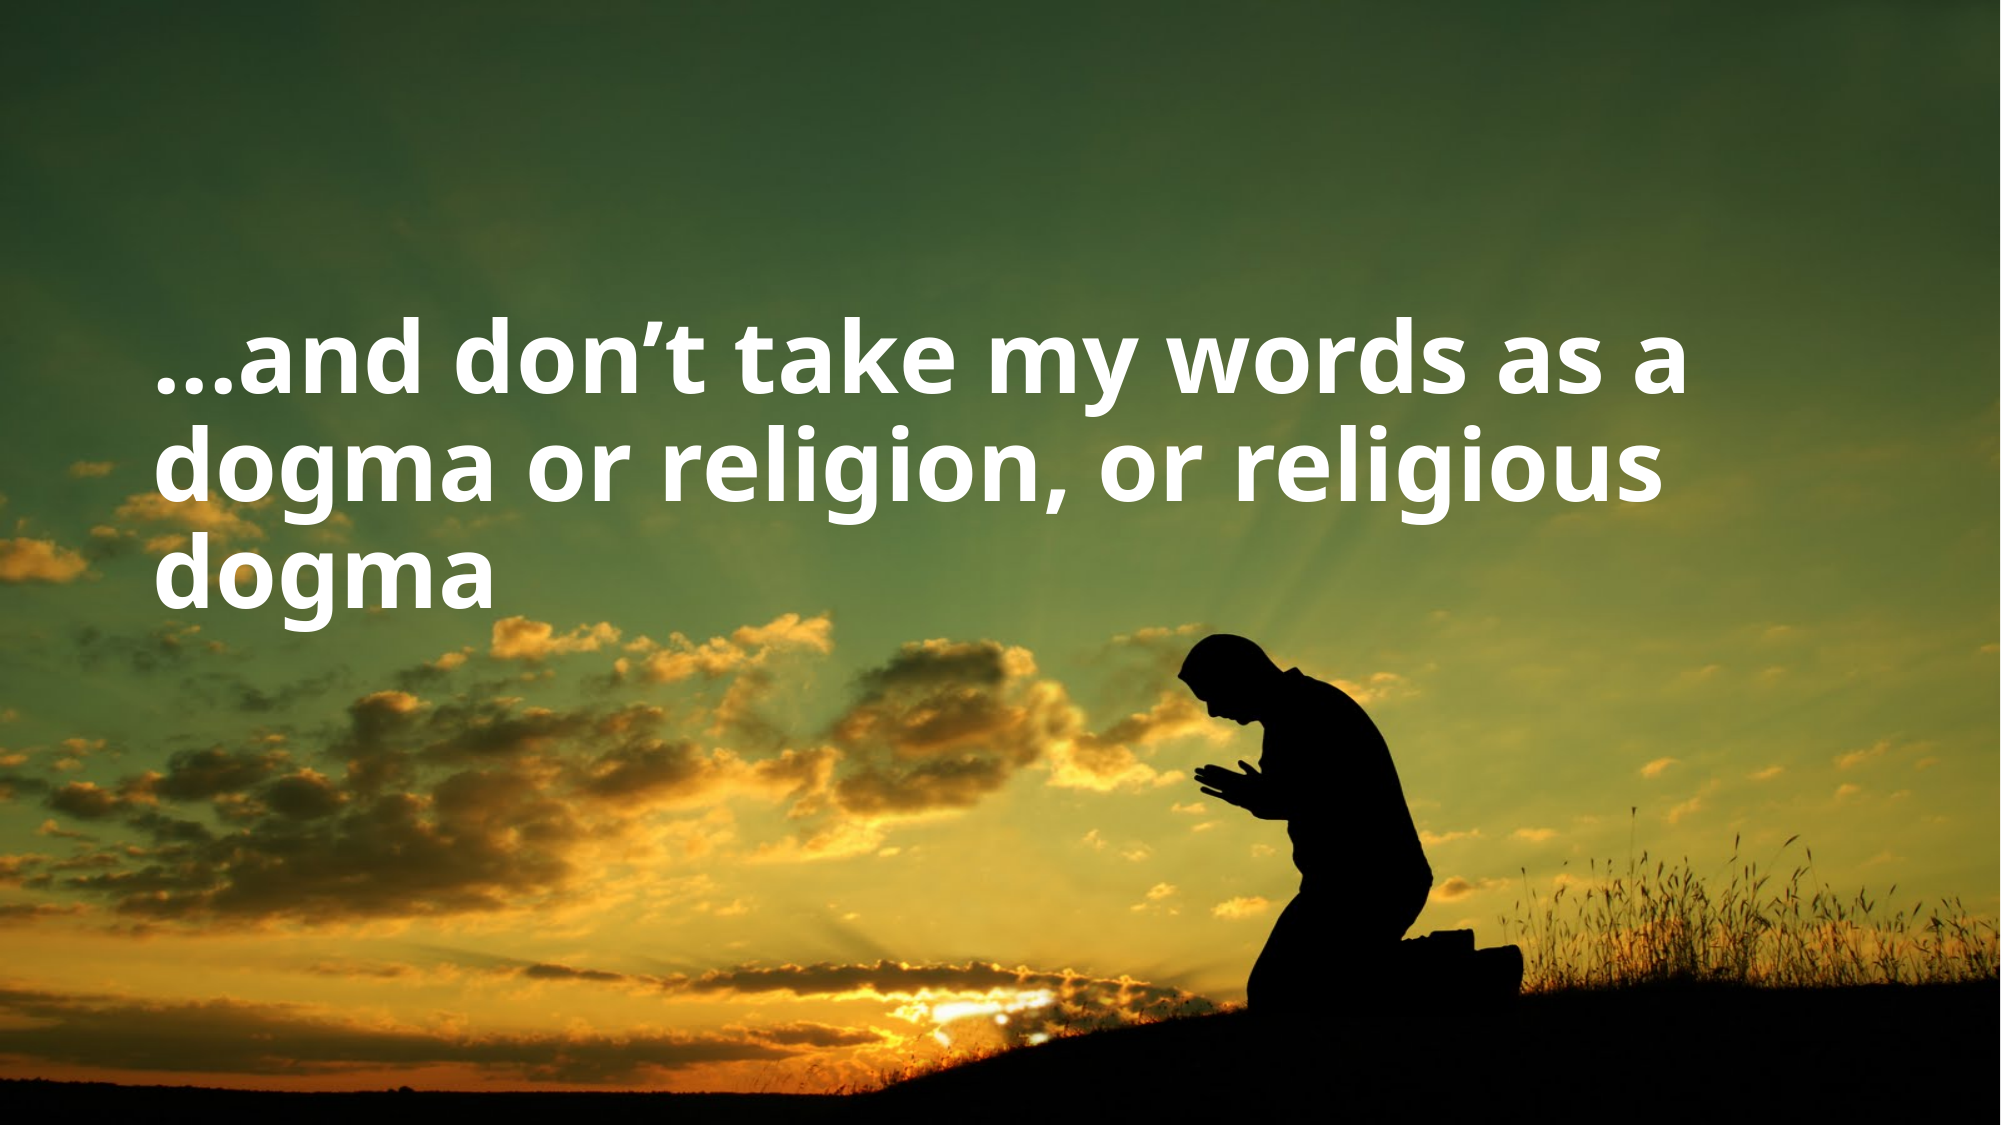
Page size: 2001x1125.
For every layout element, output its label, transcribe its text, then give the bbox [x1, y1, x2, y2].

list ...and don’t take my words as a dogma or religion, or religious dogma [137, 299, 1863, 1014]
picture [0, 0, 2001, 1125]
